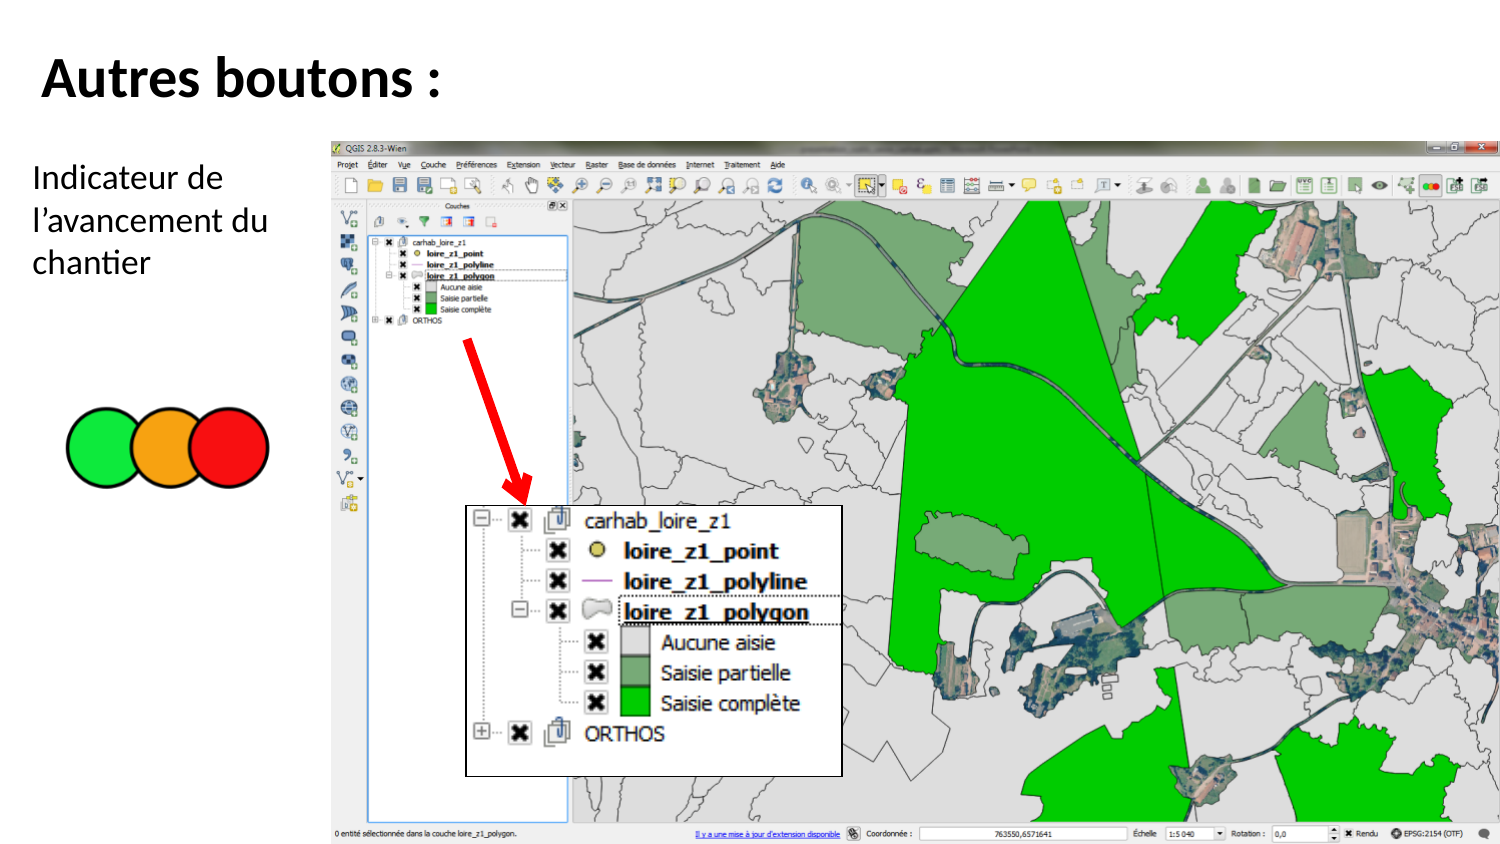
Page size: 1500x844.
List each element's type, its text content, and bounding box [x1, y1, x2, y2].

text_box Indicateur de l’avancement du chantier [17, 146, 326, 290]
picture [331, 141, 1500, 844]
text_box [466, 338, 526, 507]
text_box Autres boutons : [26, 32, 458, 117]
picture [64, 339, 271, 546]
